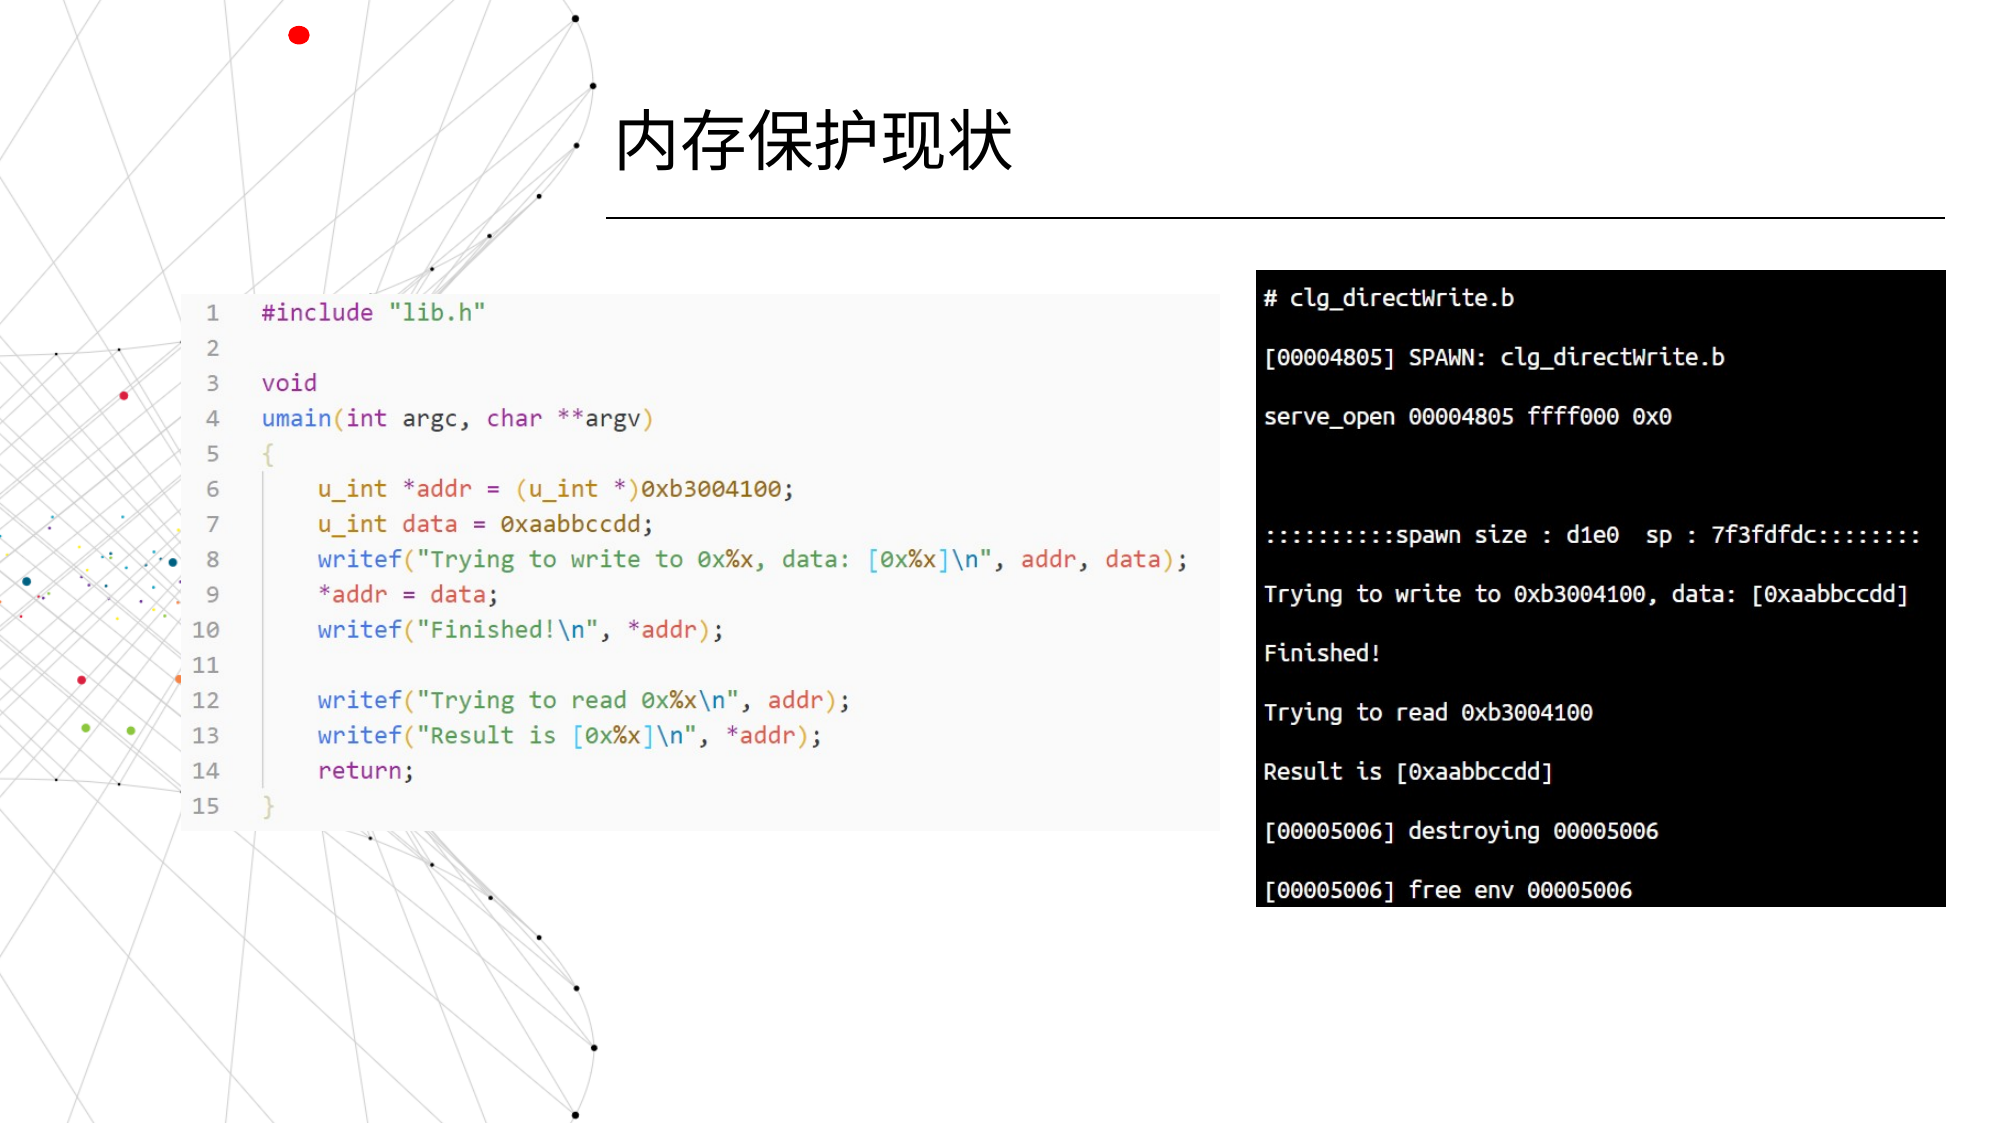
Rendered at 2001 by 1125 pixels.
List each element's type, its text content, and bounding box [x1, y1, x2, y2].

picture [0, 0, 1220, 1123]
text_box [288, 25, 310, 45]
picture [1256, 270, 1946, 908]
text_box 内存保护现状 [606, 91, 1395, 187]
